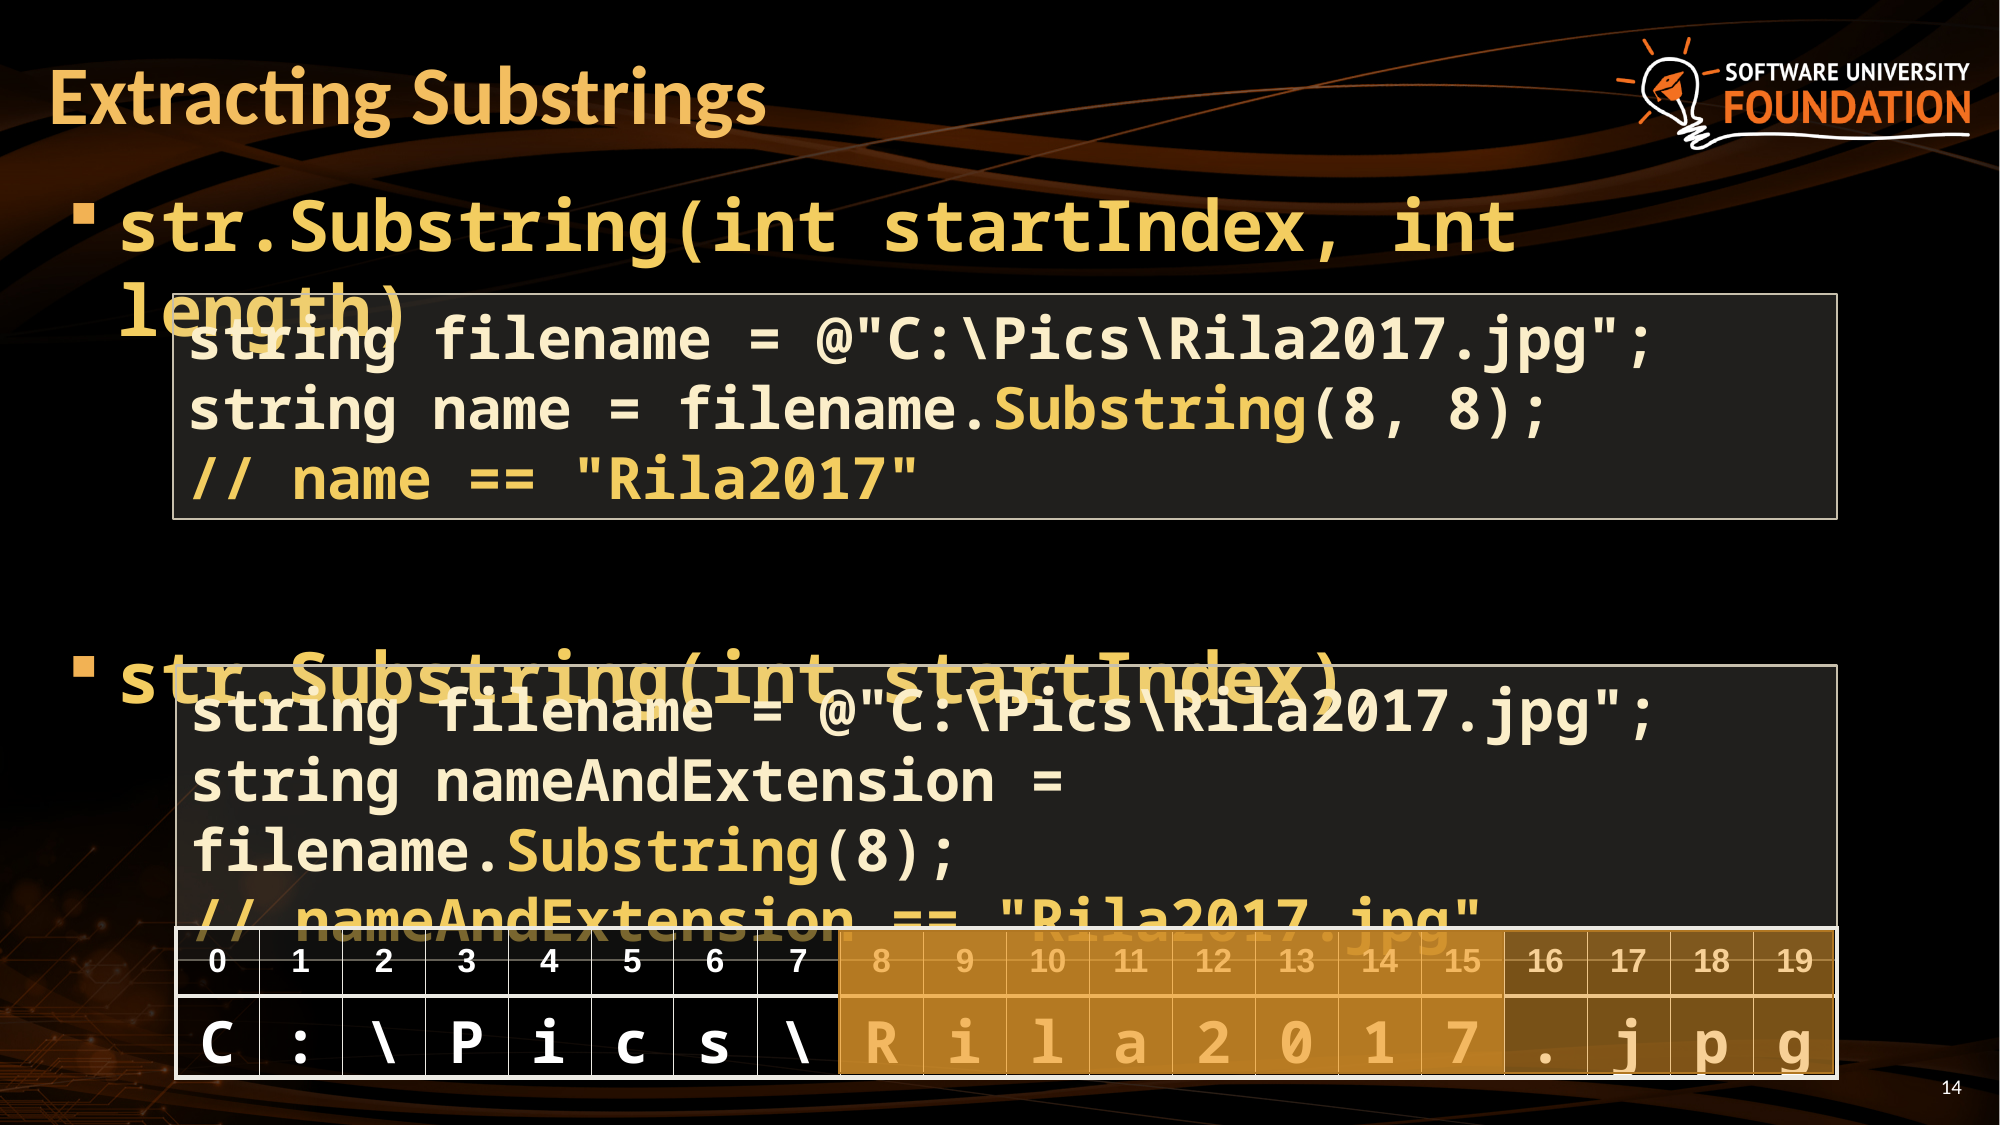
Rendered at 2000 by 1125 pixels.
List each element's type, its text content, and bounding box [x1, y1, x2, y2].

table_header 6 [674, 930, 757, 994]
table_cell C [178, 998, 259, 1075]
table_header 4 [509, 930, 591, 994]
text_box string filename = @"C:\Pics\Rila2017.jpg"; string name = filename.Substring(8, 8); // name == "Rila2017" [172, 293, 1838, 519]
table_cell s [674, 998, 757, 1075]
text_box [838, 930, 1504, 1074]
table_header 1 [260, 930, 342, 994]
title Extracting Substrings [30, 6, 1602, 189]
picture [0, 0, 2000, 1125]
table_cell \ [758, 998, 840, 1075]
table_cell P [426, 998, 508, 1075]
table_header 5 [592, 930, 673, 994]
table_header 2 [343, 930, 425, 994]
list str.Substring(int startIndex, int length) str.Substring(int startIndex) [49, 174, 1863, 1103]
table_cell i [509, 998, 591, 1075]
table_cell \ [343, 998, 425, 1075]
text_box [1504, 930, 1834, 1074]
table_header 7 [758, 930, 838, 994]
table_cell : [260, 998, 342, 1075]
table_header 3 [426, 930, 508, 994]
table_header 0 [178, 930, 259, 994]
slide_number 14 [1897, 1070, 1968, 1103]
text_box string filename = @"C:\Pics\Rila2017.jpg"; string nameAndExtension = filename.Substring(8); // nameAndExtension == "Rila2017.jpg" [175, 665, 1838, 926]
table_cell c [592, 998, 673, 1075]
